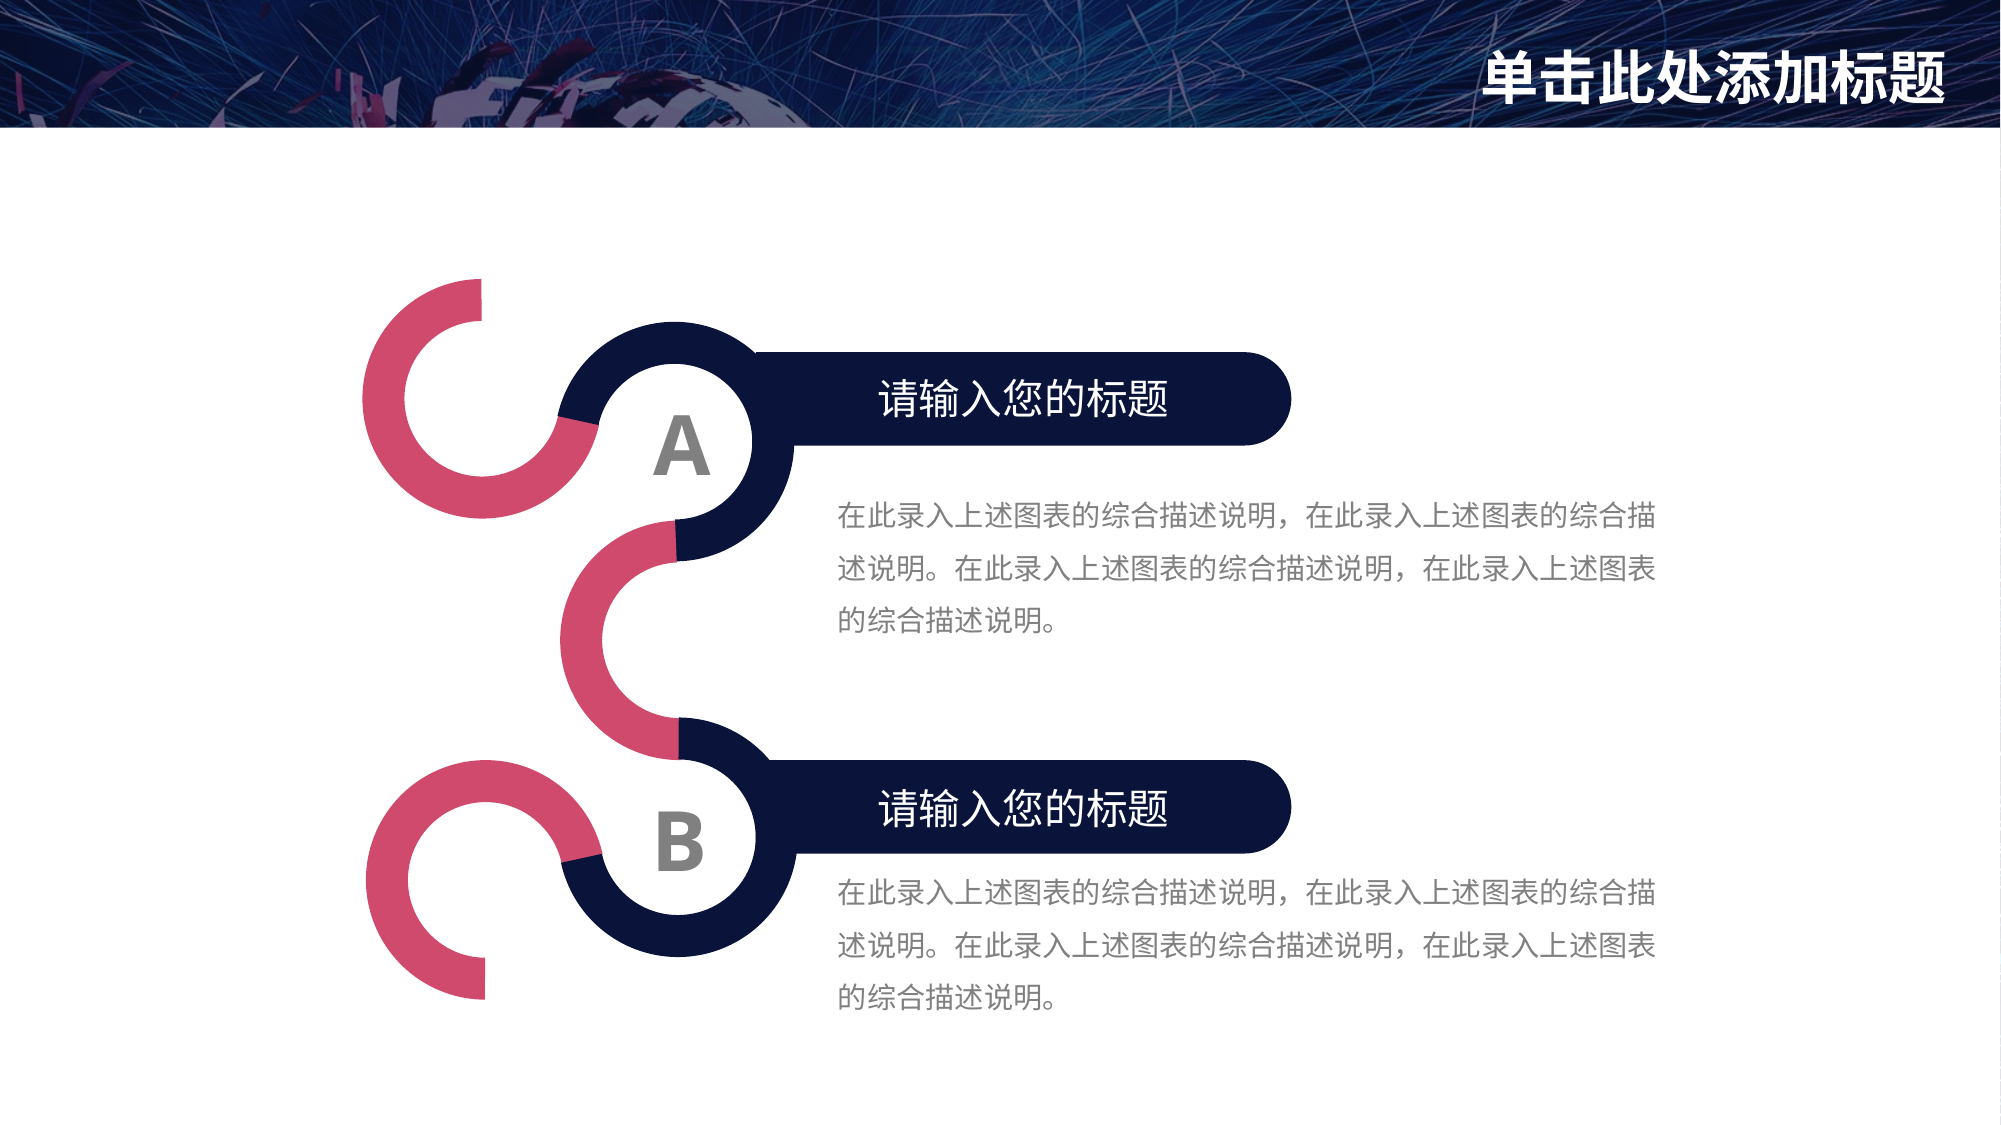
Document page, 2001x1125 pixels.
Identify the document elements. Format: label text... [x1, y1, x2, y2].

title 单击此处添加标题 [236, 33, 1962, 128]
text_box [771, 760, 1292, 854]
text_box [560, 520, 681, 761]
text_box 请输入您的标题 [862, 775, 1185, 841]
text_box 在此录入上述图表的综合描述说明，在此录入上述图表的综合描述说明。在此录入上述图表的综合描述说明，在此录入上述图表的综合描述说明。 [823, 849, 1673, 1022]
text_box [557, 321, 795, 562]
text_box A [638, 384, 726, 500]
text_box [560, 717, 798, 958]
text_box [365, 760, 603, 1000]
text_box 在此录入上述图表的综合描述说明，在此录入上述图表的综合描述说明。在此录入上述图表的综合描述说明，在此录入上述图表的综合描述说明。 [823, 472, 1673, 645]
text_box [362, 278, 600, 519]
text_box [756, 352, 1292, 446]
text_box 请输入您的标题 [862, 365, 1185, 431]
text_box B [636, 781, 723, 896]
